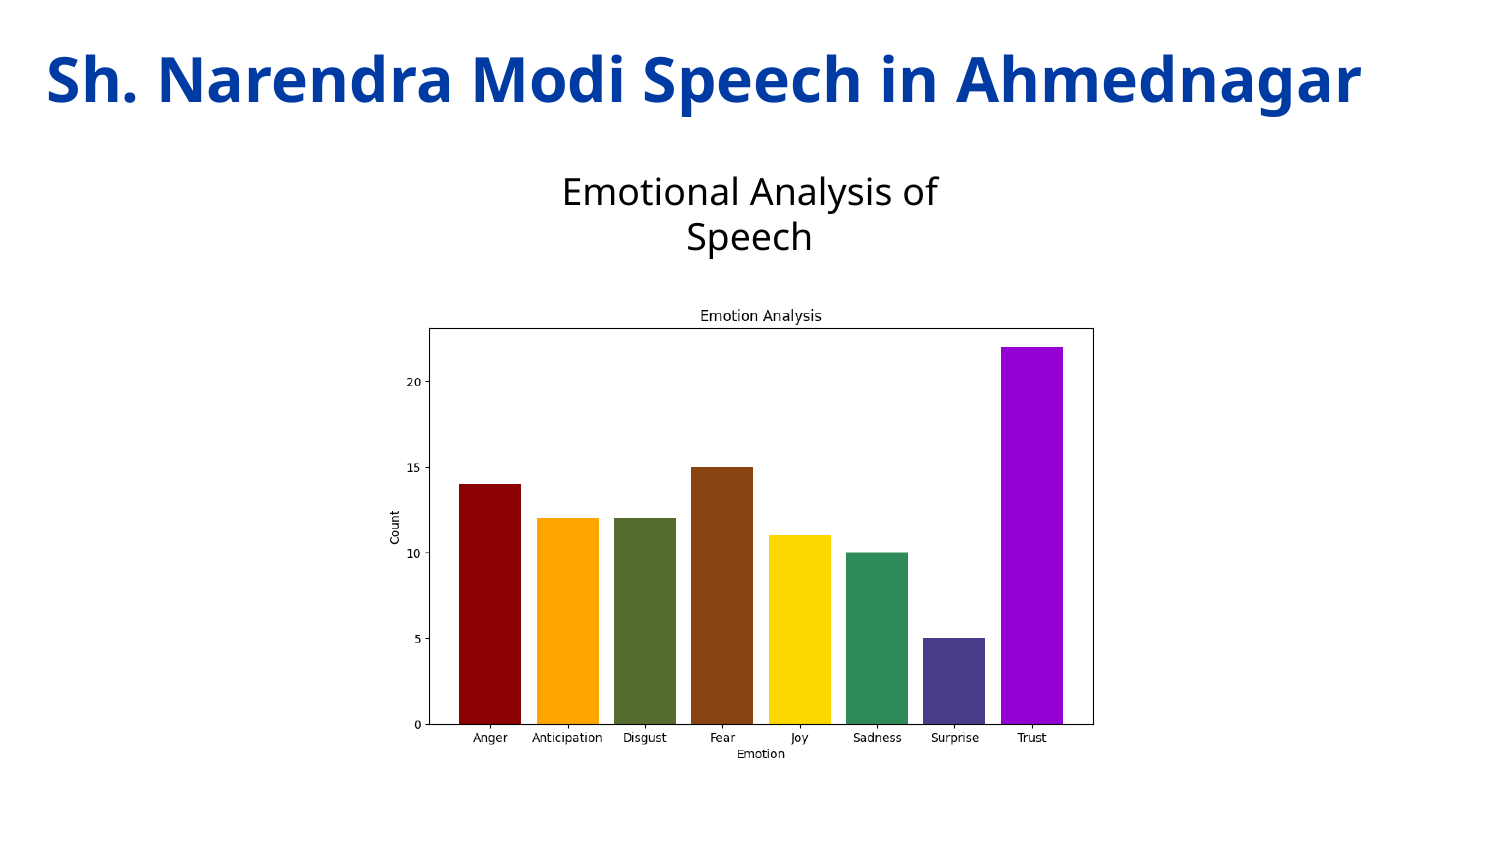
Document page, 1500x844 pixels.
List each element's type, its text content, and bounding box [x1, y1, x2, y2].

subtitle Emotional Analysis of Speech [504, 153, 995, 231]
picture [362, 266, 1138, 780]
title Sh. Narendra Modi Speech in Ahmednagar [31, 24, 1465, 118]
